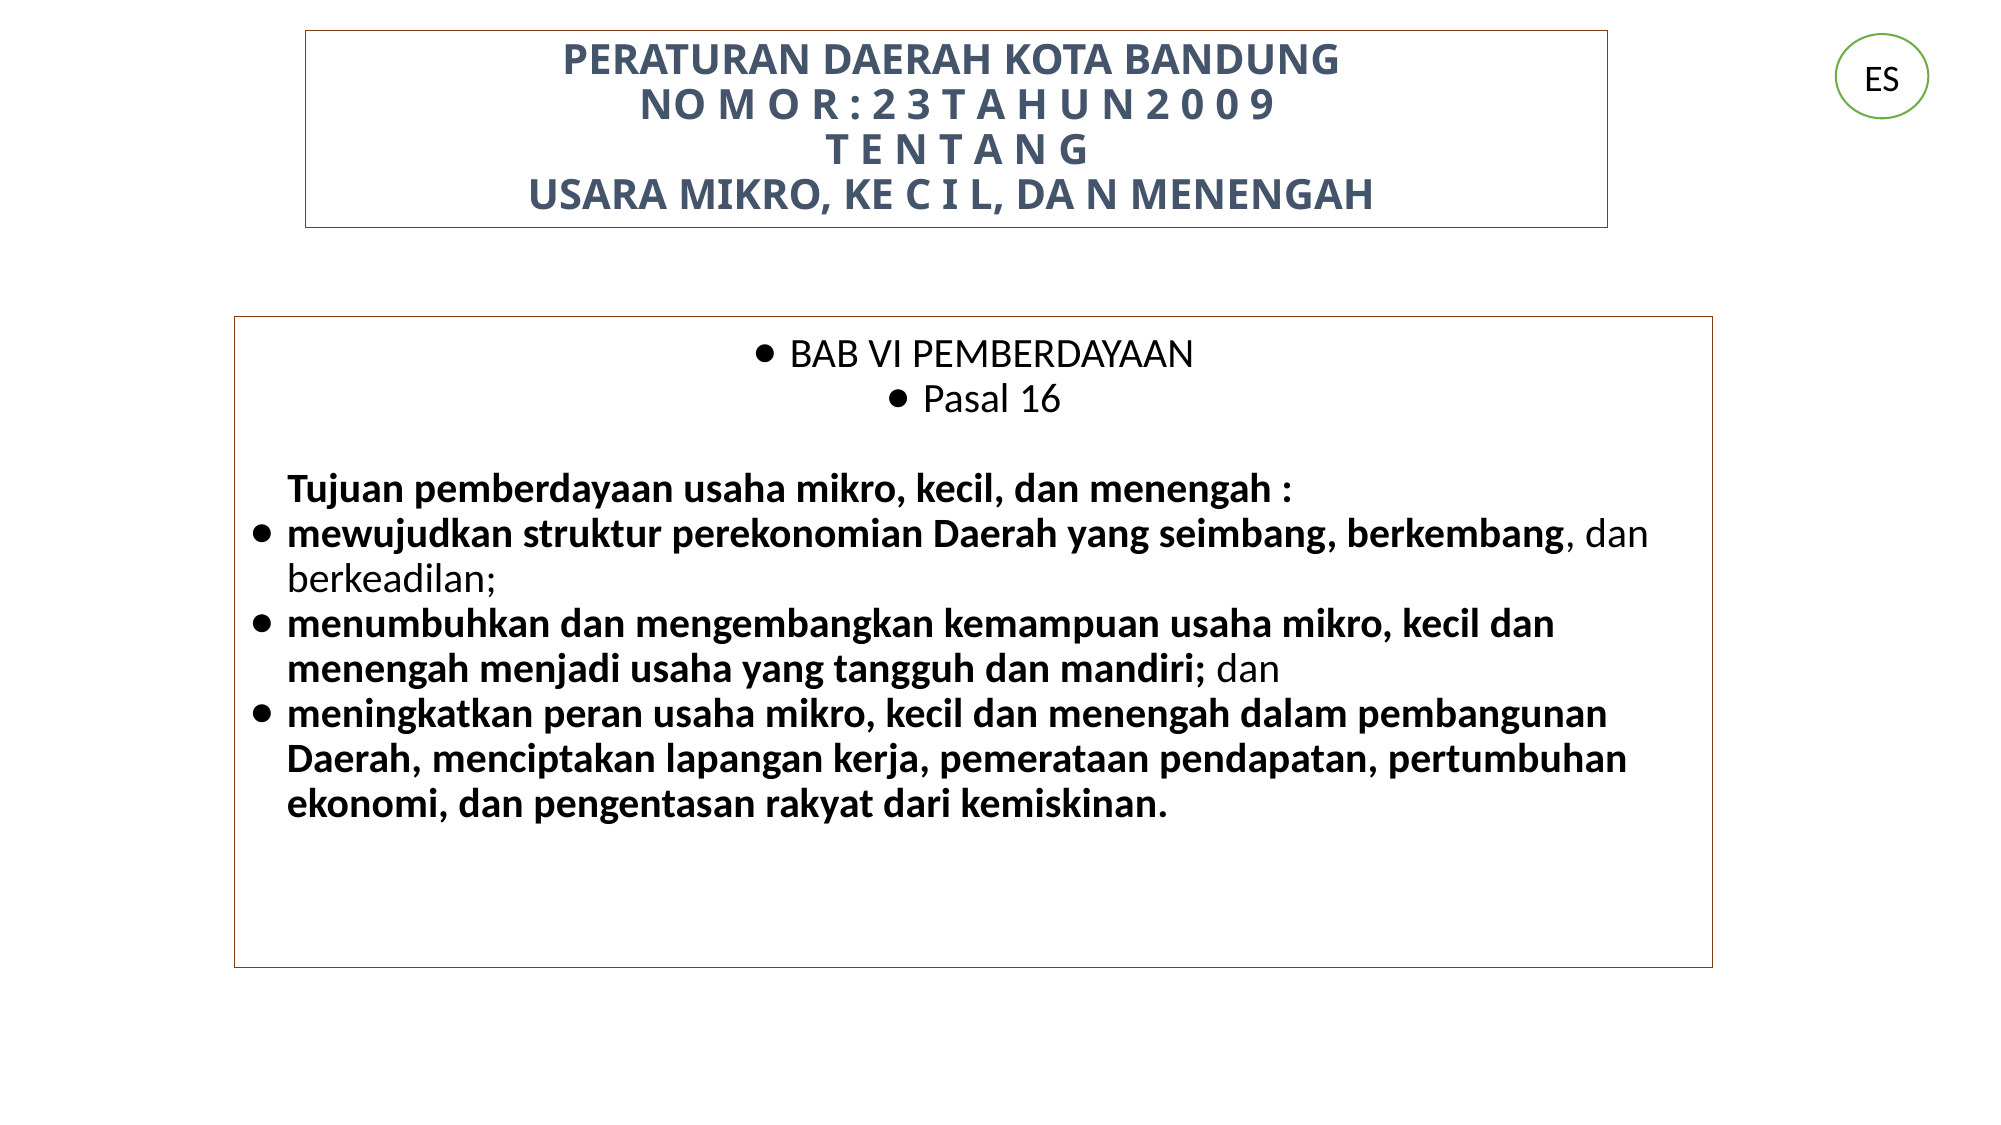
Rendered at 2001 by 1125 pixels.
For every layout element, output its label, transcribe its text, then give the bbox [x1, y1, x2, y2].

subtitle BAB VI PEMBERDAYAAN Pasal 16 Tujuan pemberdayaan usaha mikro, kecil, dan menengah : mewujudkan struktur perekonomian Daerah yang seimbang, berkembang, dan berkeadilan; menumbuhkan dan mengembangkan kemampuan usaha mikro, kecil dan menengah menjadi usaha yang tangguh dan mandiri; dan meningkatkan peran usaha mikro, kecil dan menengah dalam pembangunan Daerah, menciptakan lapangan kerja, pemerataan pendapatan, pertumbuhan ekonomi, dan pengentasan rakyat dari kemiskinan. [234, 316, 1713, 968]
title PERATURAN DAERAH KOTA BANDUNG NO M O R : 2 3 T A H U N 2 0 0 9 T E N T A N G USARA MIKRO, KE C I L, DA N MENENGAH [305, 30, 1608, 228]
text_box ES [1834, 33, 1930, 120]
